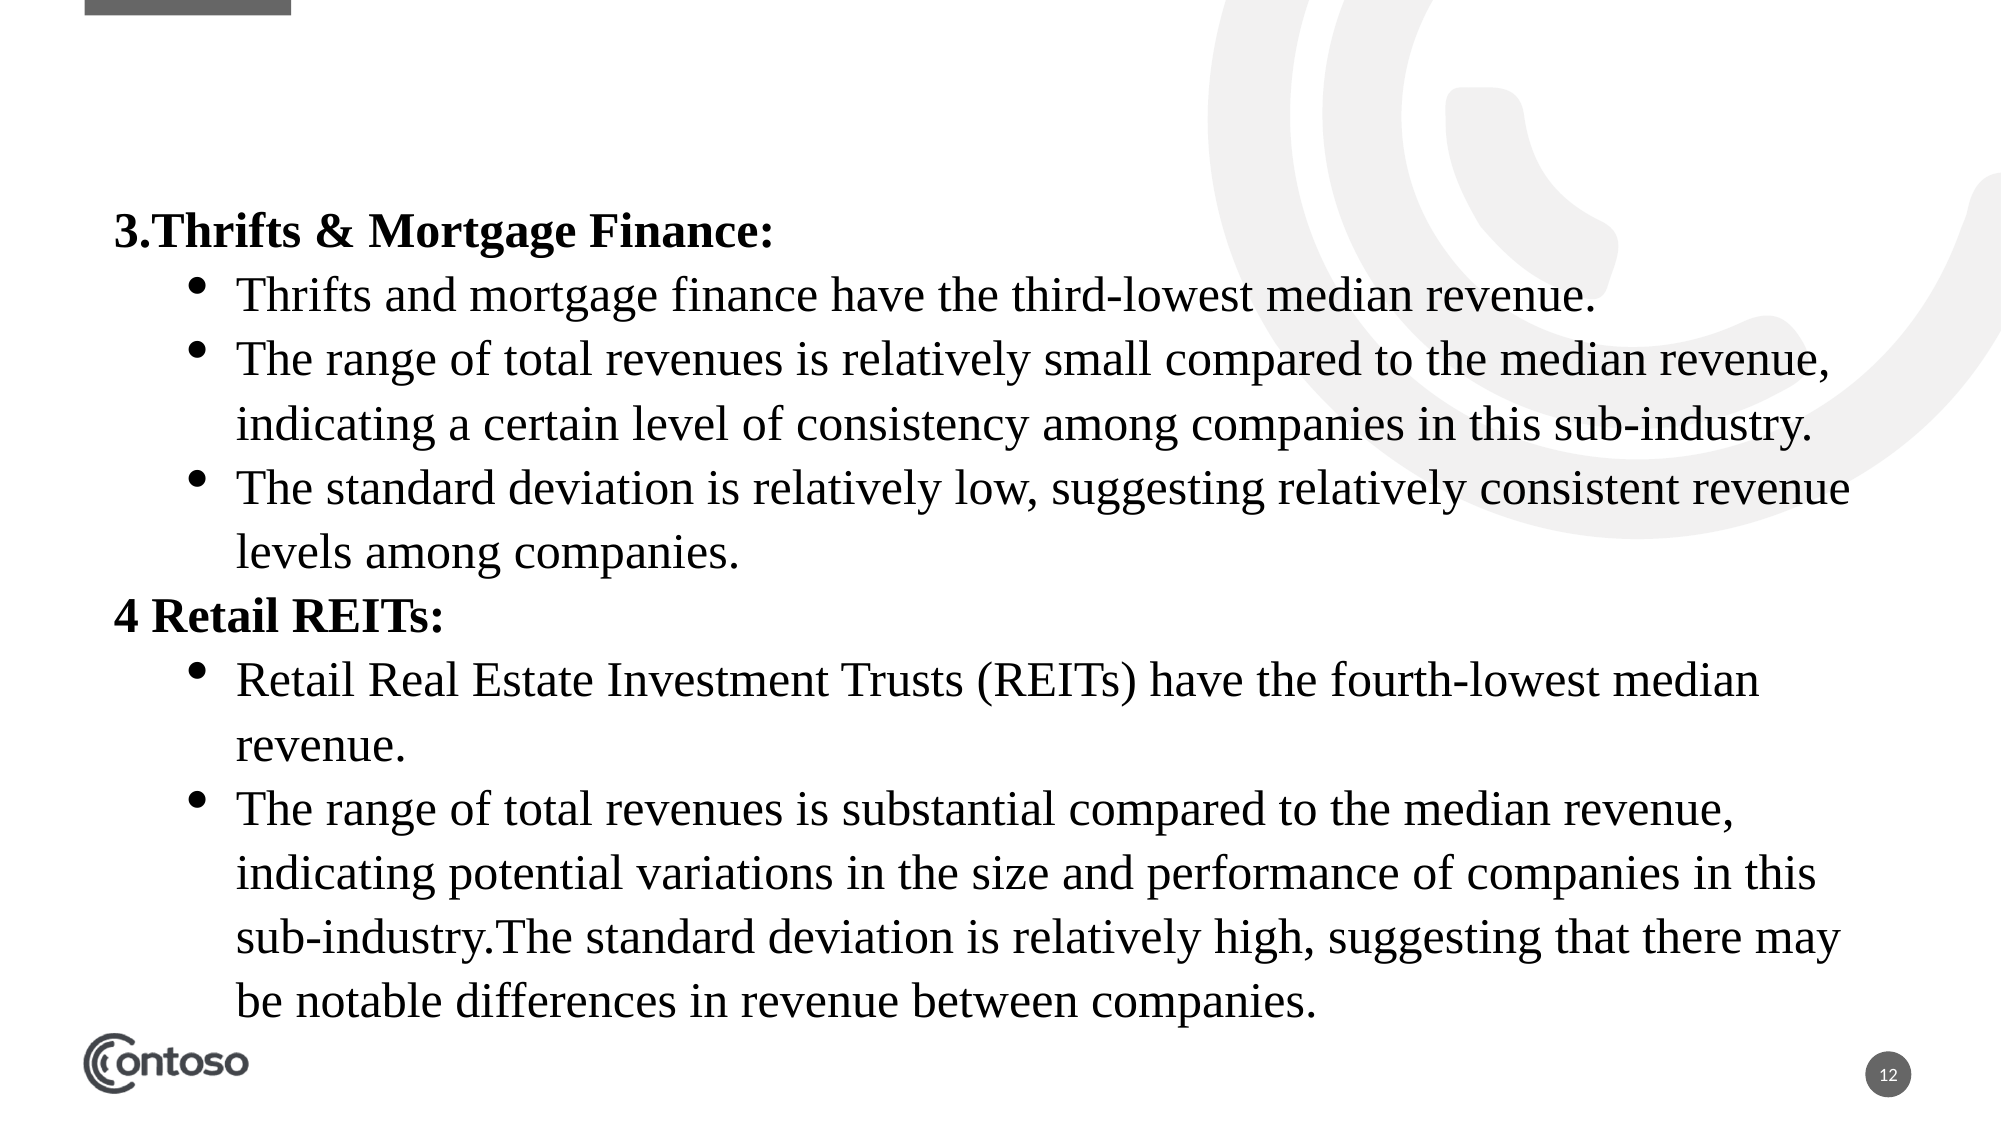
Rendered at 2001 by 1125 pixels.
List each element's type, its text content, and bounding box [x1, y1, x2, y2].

slide_number 12 [1864, 1059, 1913, 1090]
text_box 3.Thrifts & Mortgage Finance: Thrifts and mortgage finance have the third-lowest median revenue. The range of total revenues is relatively small compared to the median revenue, indicating a certain level of consistency among companies in this sub-industry. The standard deviation is relatively low, suggesting relatively consistent revenue levels among companies. 4 Retail REITs: Retail Real Estate Investment Trusts (REITs) have the fourth-lowest median revenue. The range of total revenues is substantial compared to the median revenue, indicating potential variations in the size and performance of companies in this sub-industry.The standard deviation is relatively high, suggesting that there may be notable differences in revenue between companies. [99, 185, 1913, 1036]
